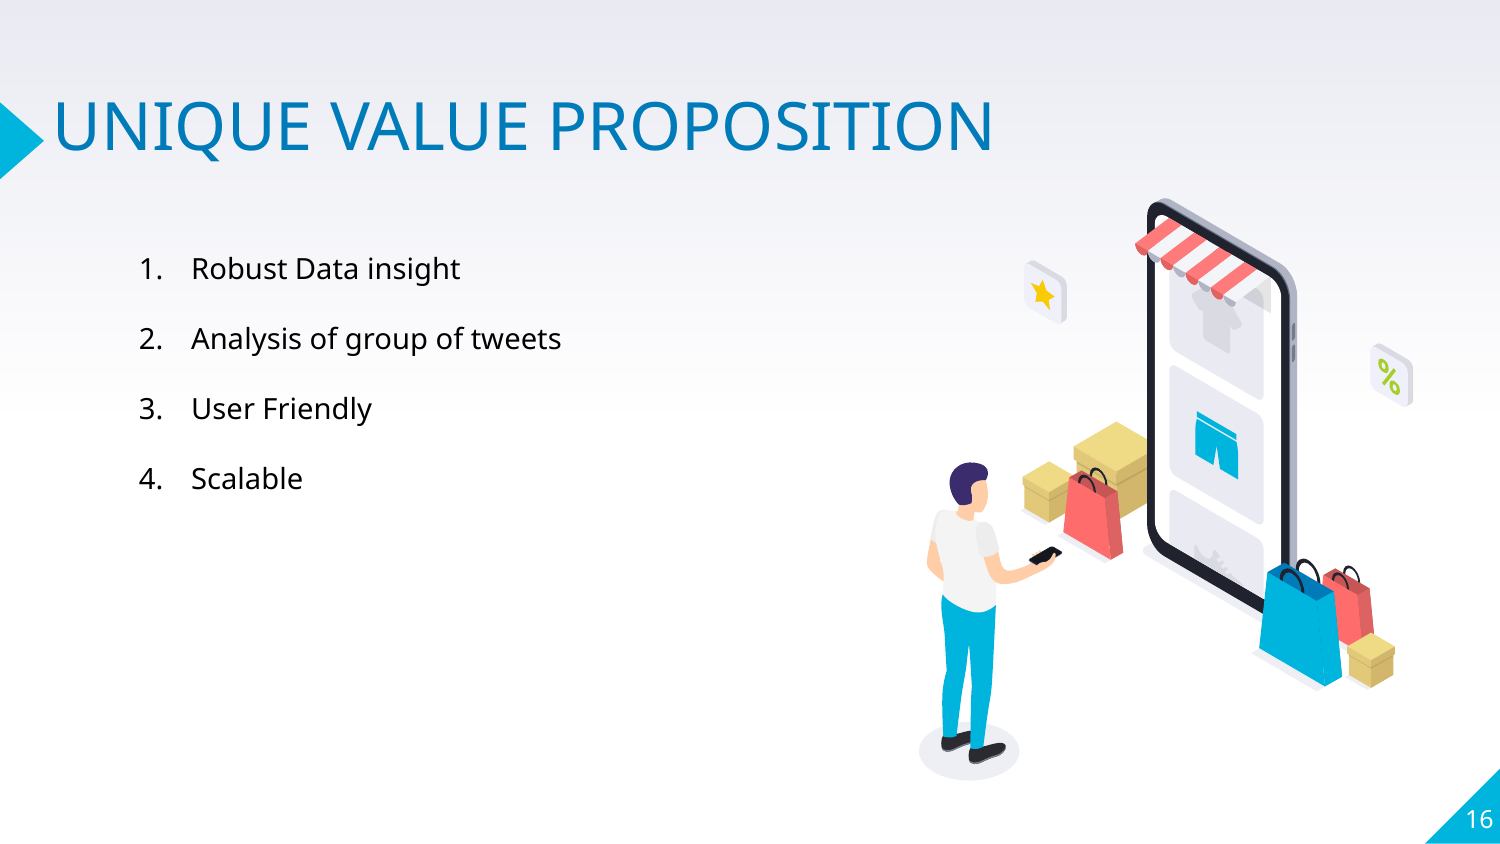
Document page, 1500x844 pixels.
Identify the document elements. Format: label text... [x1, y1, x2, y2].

text_box Robust Data insight Analysis of group of tweets User Friendly Scalable [100, 235, 672, 511]
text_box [918, 197, 1414, 781]
slide_number ‹#› [1418, 760, 1494, 838]
title UNIQUE VALUE PROPOSITION [52, 98, 1066, 193]
